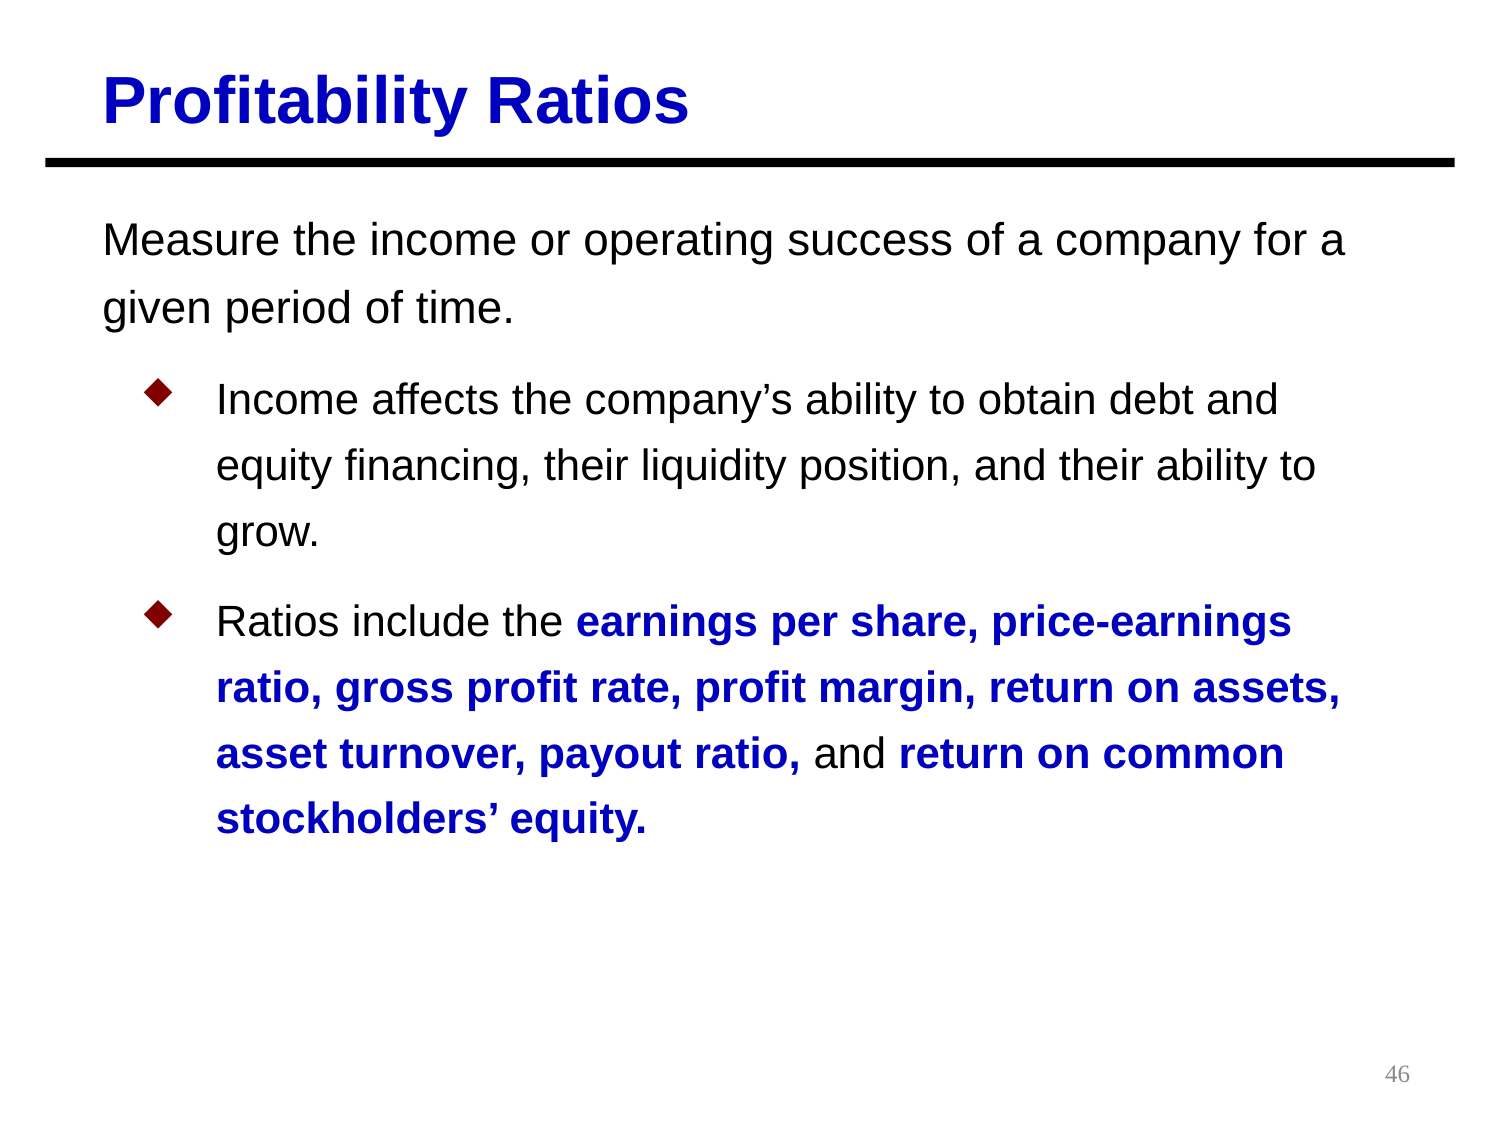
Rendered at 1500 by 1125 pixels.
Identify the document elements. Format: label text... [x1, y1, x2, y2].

text_box Measure the income or operating success of a company for a given period of time. Income affects the company’s ability to obtain debt and equity financing, their liquidity position, and their ability to grow. Ratios include the earnings per share, price-earnings ratio, gross profit rate, profit margin, return on assets, asset turnover, payout ratio, and return on common stockholders’ equity. [87, 188, 1388, 850]
slide_number 46 [1074, 1042, 1425, 1103]
text_box Profitability Ratios [87, 50, 1438, 142]
